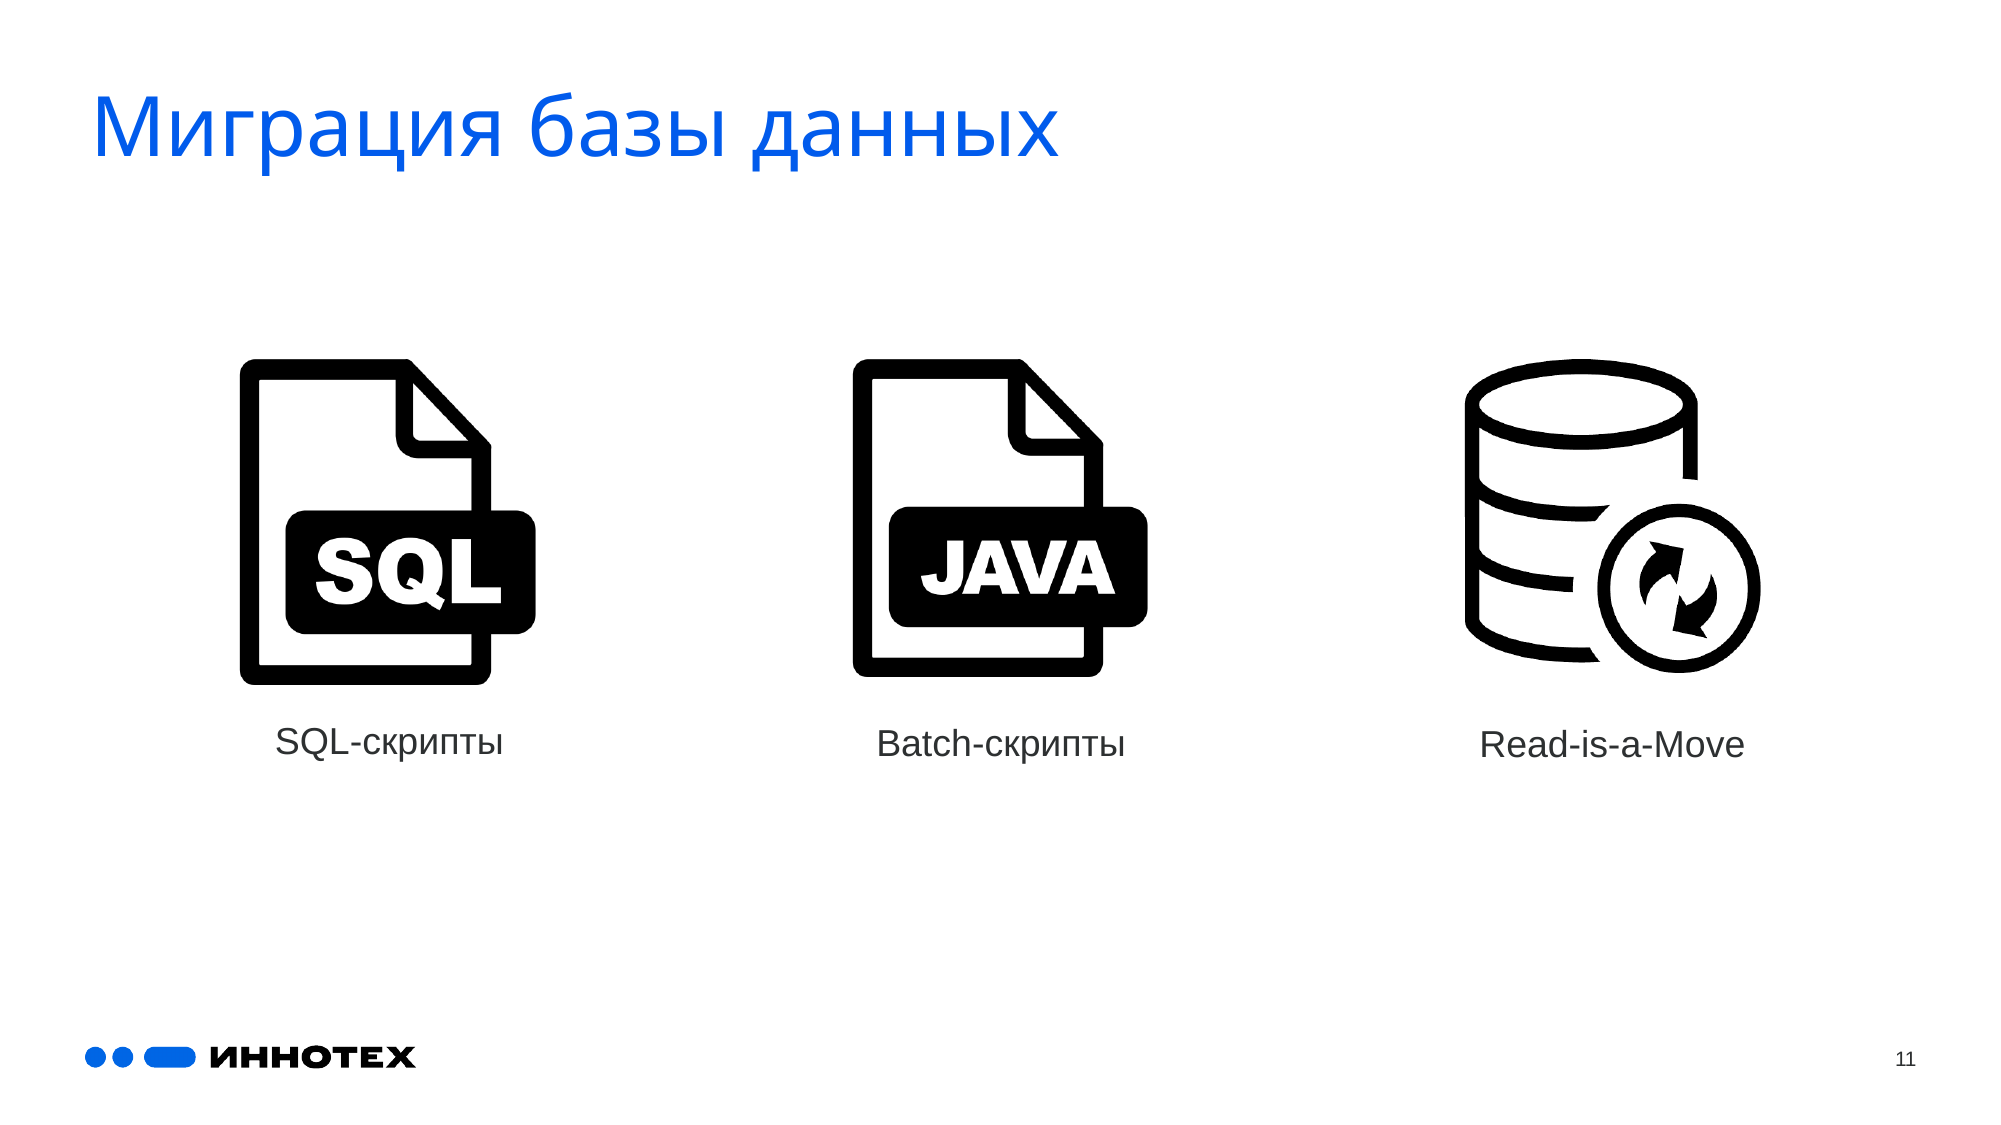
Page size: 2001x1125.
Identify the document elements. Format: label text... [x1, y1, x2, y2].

slide_number 11 [1892, 1043, 1918, 1071]
title Миграция базы данных [89, 72, 1954, 212]
picture [6, 976, 481, 1121]
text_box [852, 359, 1148, 774]
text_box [1464, 359, 1761, 774]
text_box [239, 359, 536, 774]
